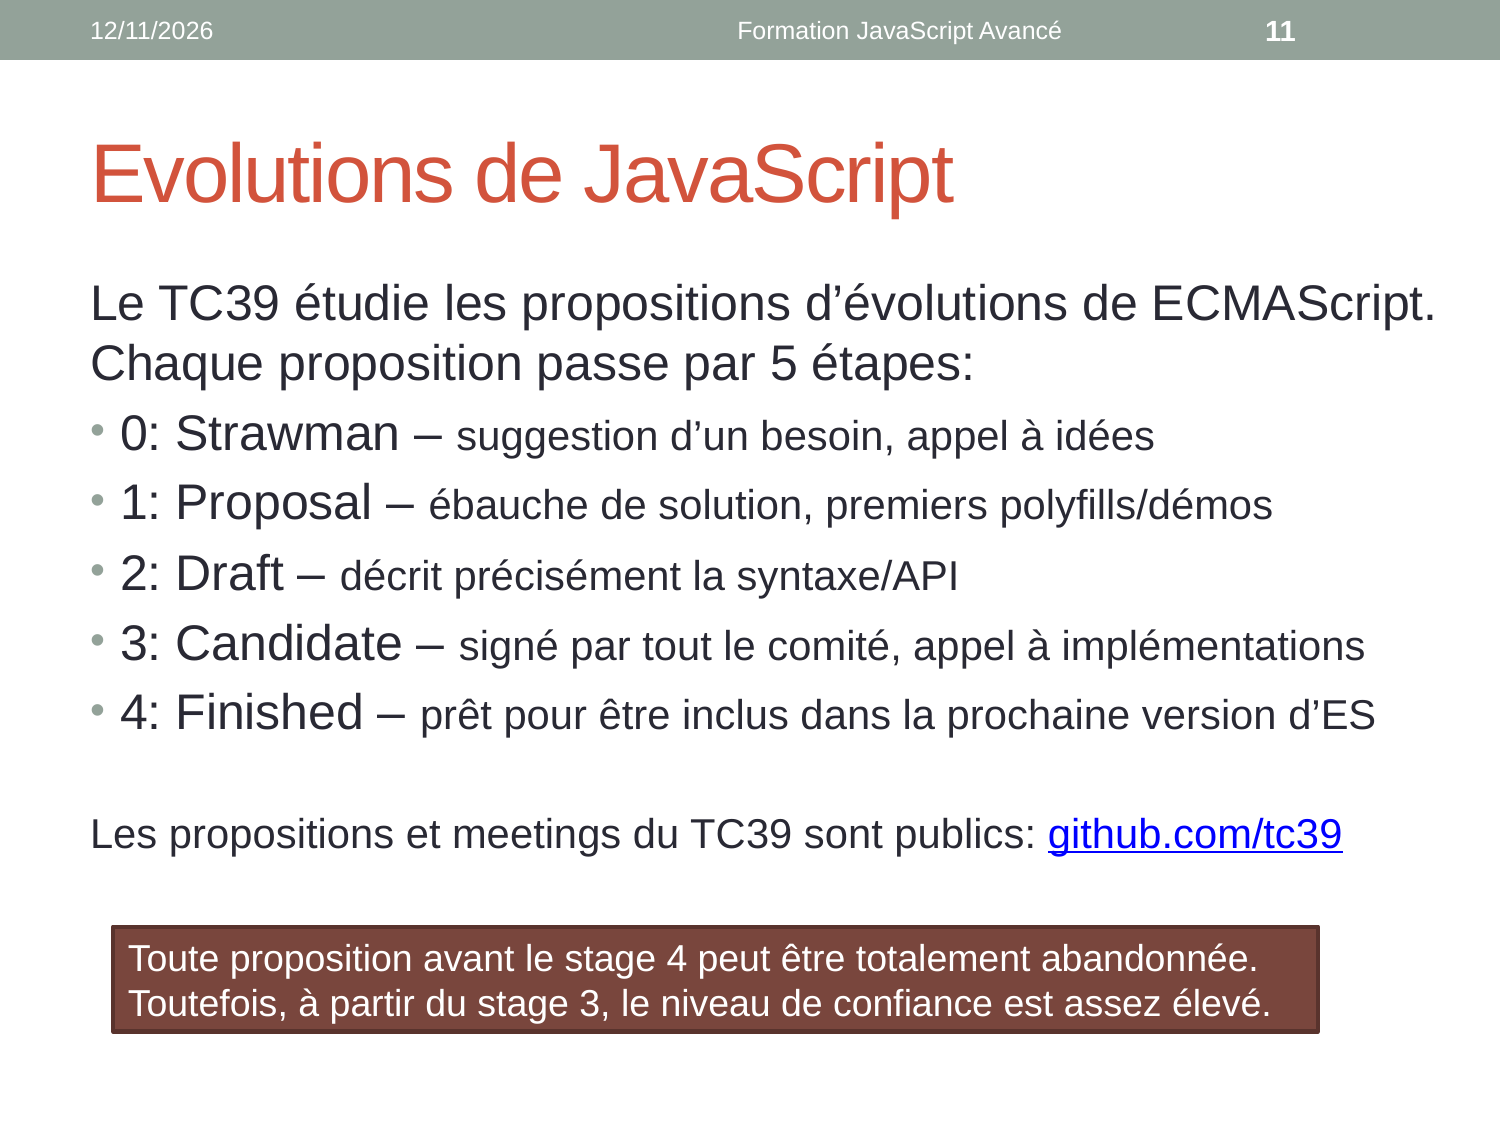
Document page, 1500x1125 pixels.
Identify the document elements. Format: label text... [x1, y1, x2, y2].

list Le TC39 étudie les propositions d’évolutions de ECMAScript. Chaque proposition passe par 5 étapes: 0: Strawman – suggestion d’un besoin, appel à idées 1: Proposal – ébauche de solution, premiers polyfills/démos 2: Draft – décrit précisément la syntaxe/API 3: Candidate – signé par tout le comité, appel à implémentations 4: Finished – prêt pour être inclus dans la prochaine version d’ES Les propositions et meetings du TC39 sont publics: github.com/tc39 [75, 262, 1495, 1063]
footer Formation JavaScript Avancé [562, 3, 1238, 57]
title Evolutions de JavaScript [75, 87, 1425, 250]
text_box Toute proposition avant le stage 4 peut être totalement abandonnée. Toutefois, à partir du stage 3, le niveau de confiance est assez élevé. [111, 925, 1320, 1034]
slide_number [75, 3, 550, 57]
slide_number 11 [1250, 3, 1425, 57]
